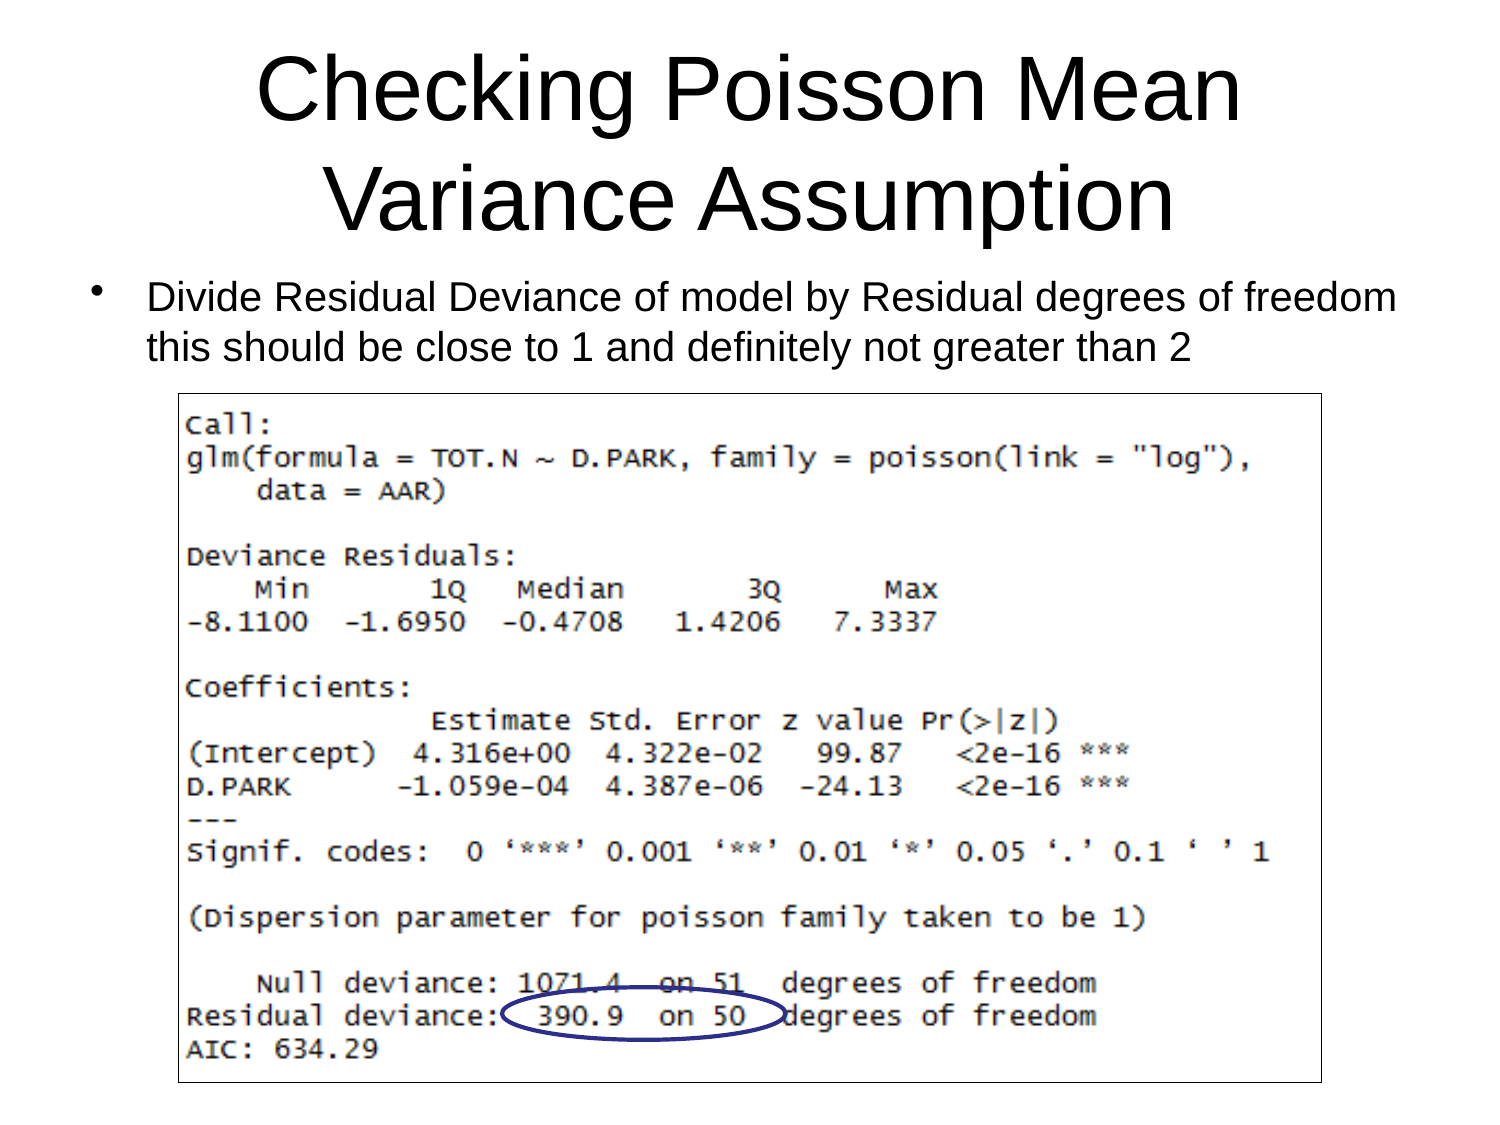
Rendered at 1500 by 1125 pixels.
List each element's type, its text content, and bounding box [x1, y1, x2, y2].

picture [178, 393, 1322, 1083]
title Checking Poisson Mean Variance Assumption [75, 45, 1425, 233]
list Divide Residual Deviance of model by Residual degrees of freedom this should be close to 1 and definitely not greater than 2 [75, 262, 1425, 1005]
